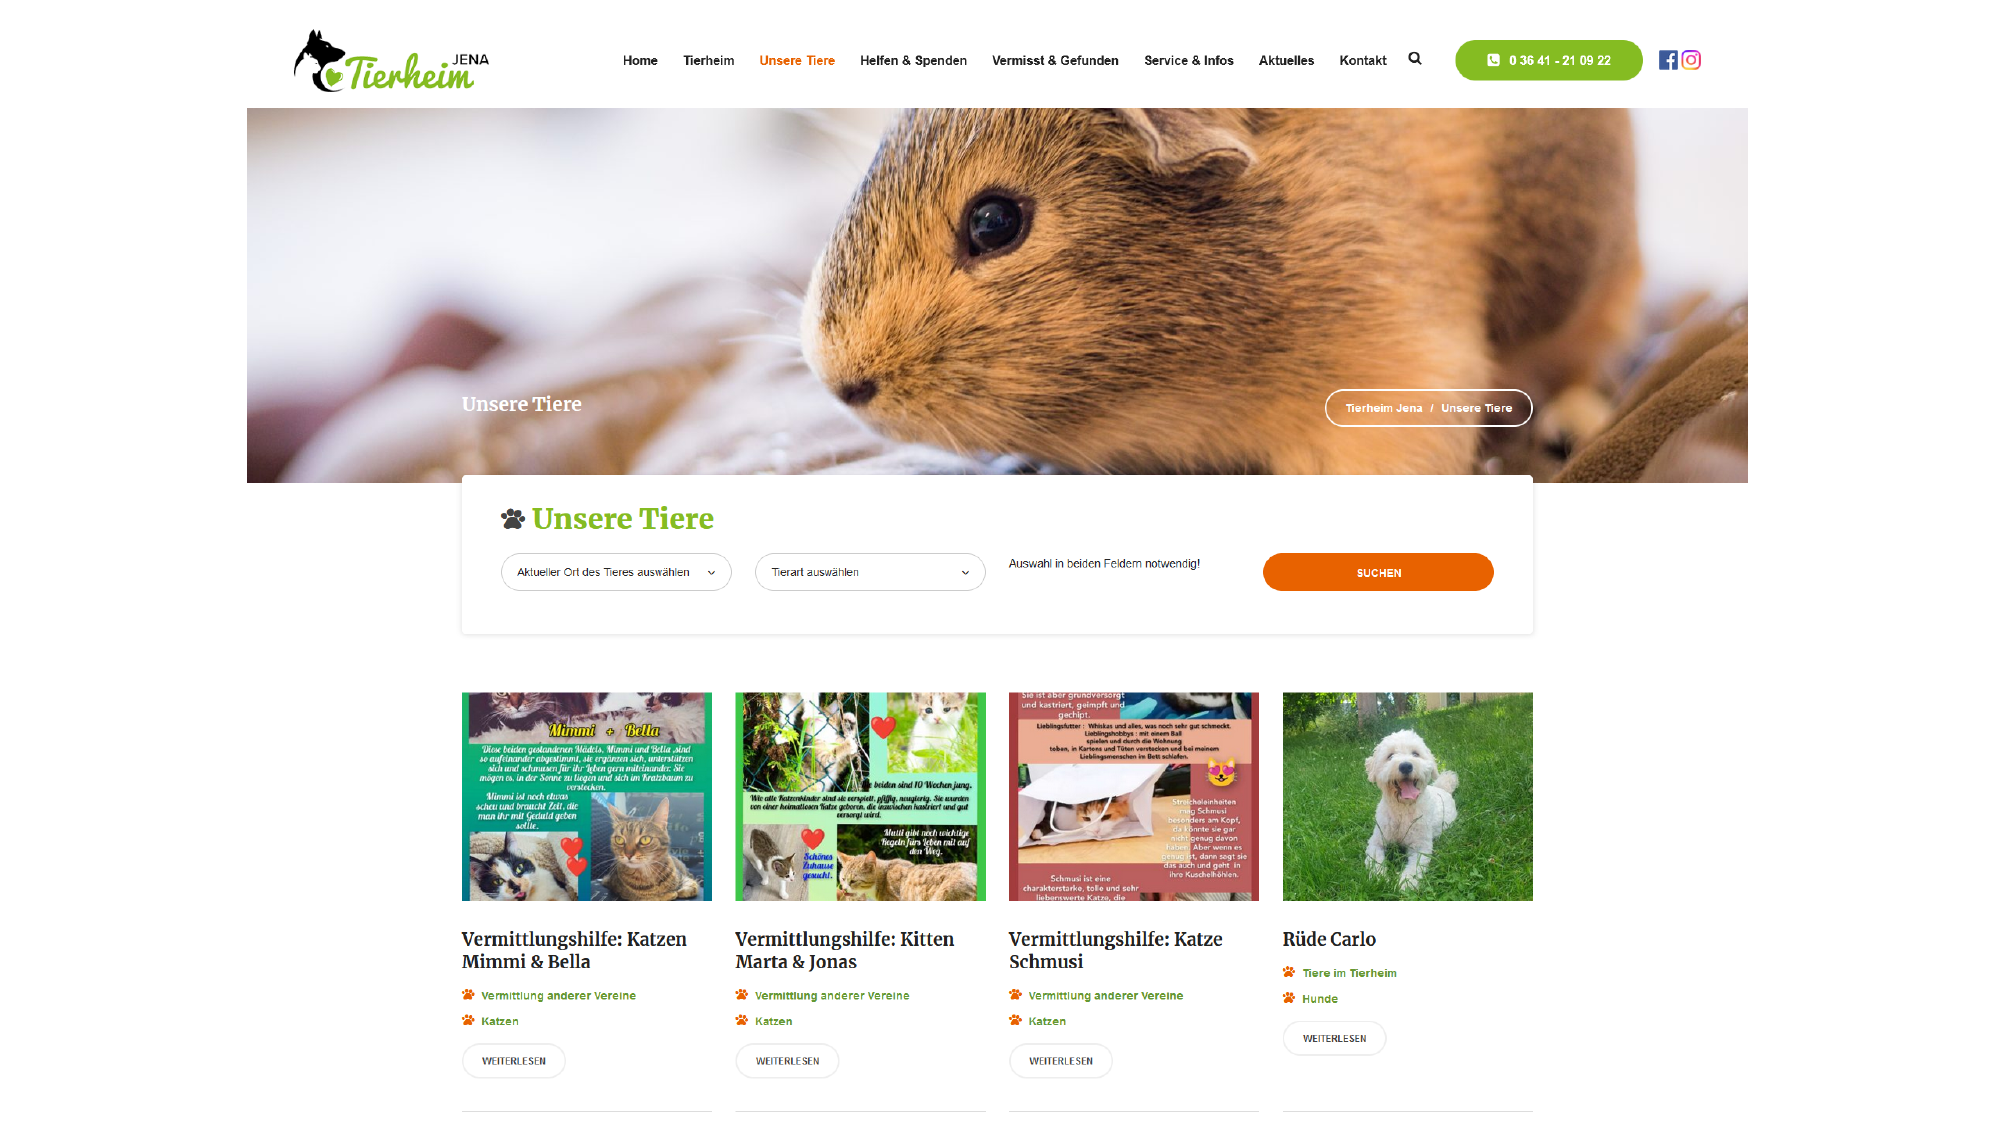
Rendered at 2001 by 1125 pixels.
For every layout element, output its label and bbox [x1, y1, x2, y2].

picture [242, 12, 1758, 1125]
